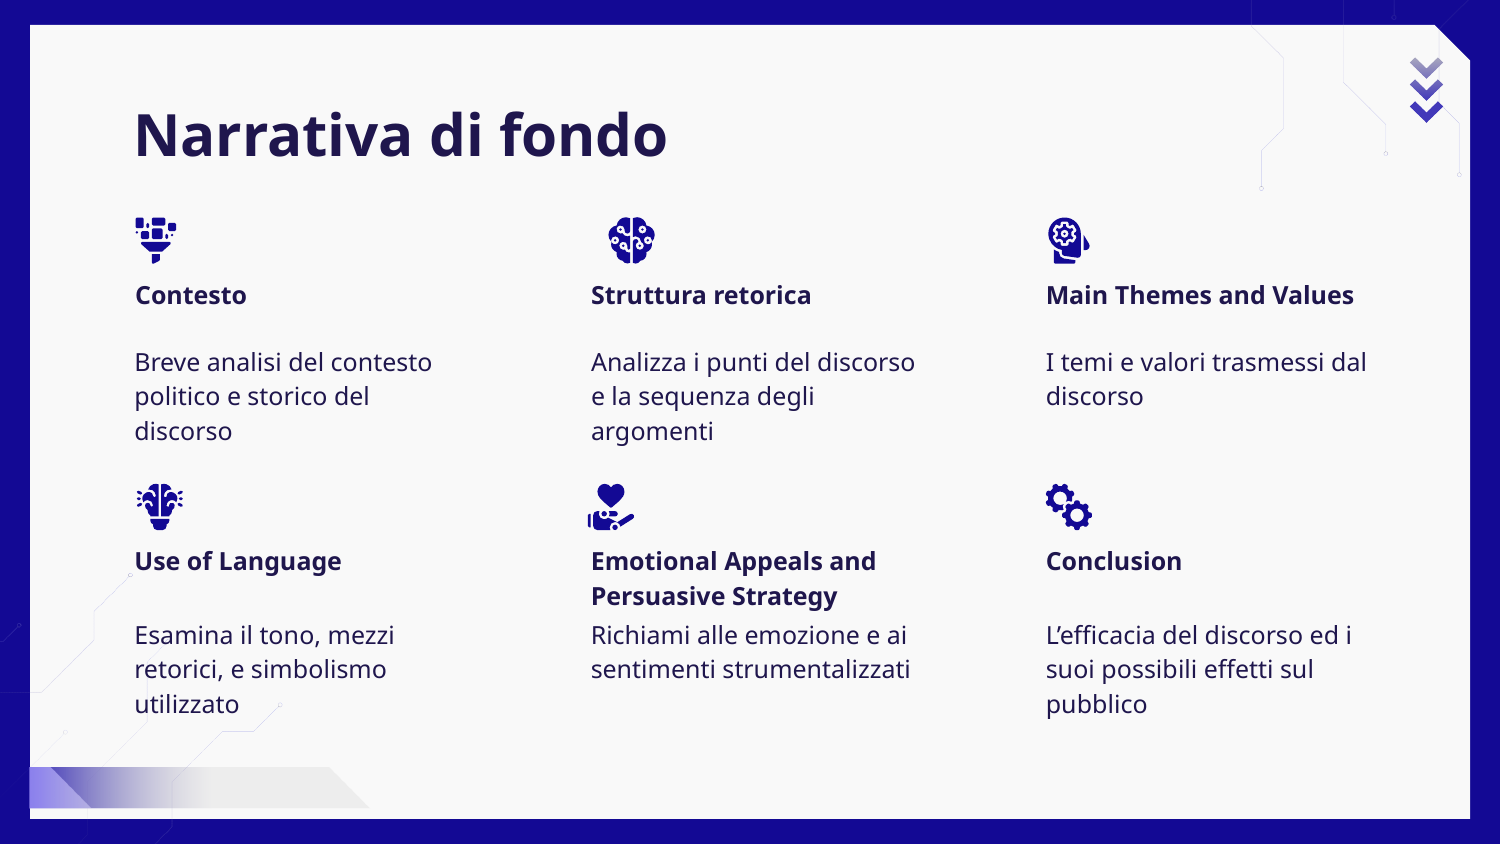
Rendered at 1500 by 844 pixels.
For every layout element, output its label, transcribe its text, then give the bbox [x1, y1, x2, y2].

subtitle Use of Language [119, 526, 472, 594]
subtitle Struttura retorica [576, 259, 929, 328]
text_box [135, 217, 144, 229]
text_box [608, 217, 631, 259]
subtitle Analizza i punti del discorso e la sequenza degli argomenti [576, 326, 940, 421]
text_box [150, 518, 170, 531]
text_box [151, 228, 163, 240]
text_box L’efficacia del discorso ed i suoi possibili effetti sul pubblico [1030, 599, 1417, 694]
picture [1232, 0, 1500, 218]
text_box [597, 483, 625, 508]
subtitle Main Themes and Values [1030, 259, 1384, 326]
title Narrativa di fondo [118, 72, 1382, 167]
subtitle Breve analisi del contesto politico e storico del discorso [119, 328, 472, 421]
text_box [151, 217, 166, 226]
text_box [1083, 234, 1090, 251]
text_box [1062, 500, 1092, 531]
text_box [140, 231, 150, 240]
text_box [593, 511, 635, 531]
text_box [140, 241, 171, 252]
text_box [1048, 217, 1081, 264]
text_box [151, 254, 160, 264]
subtitle Esamina il tono, mezzi retorici, e simbolismo utilizzato [119, 599, 488, 694]
text_box [136, 483, 159, 517]
subtitle Contesto [119, 259, 473, 328]
text_box [161, 483, 183, 517]
text_box [168, 222, 177, 232]
subtitle I temi e valori trasmessi dal discorso [1030, 326, 1384, 421]
text_box Conclusion [1030, 526, 1384, 594]
text_box [587, 513, 591, 528]
subtitle Emotional Appeals and Persuasive Strategy [575, 526, 929, 594]
text_box [632, 217, 655, 259]
subtitle Richiami alle emozione e ai sentimenti strumentalizzati [575, 599, 929, 694]
text_box [1045, 483, 1075, 513]
picture [0, 461, 382, 844]
